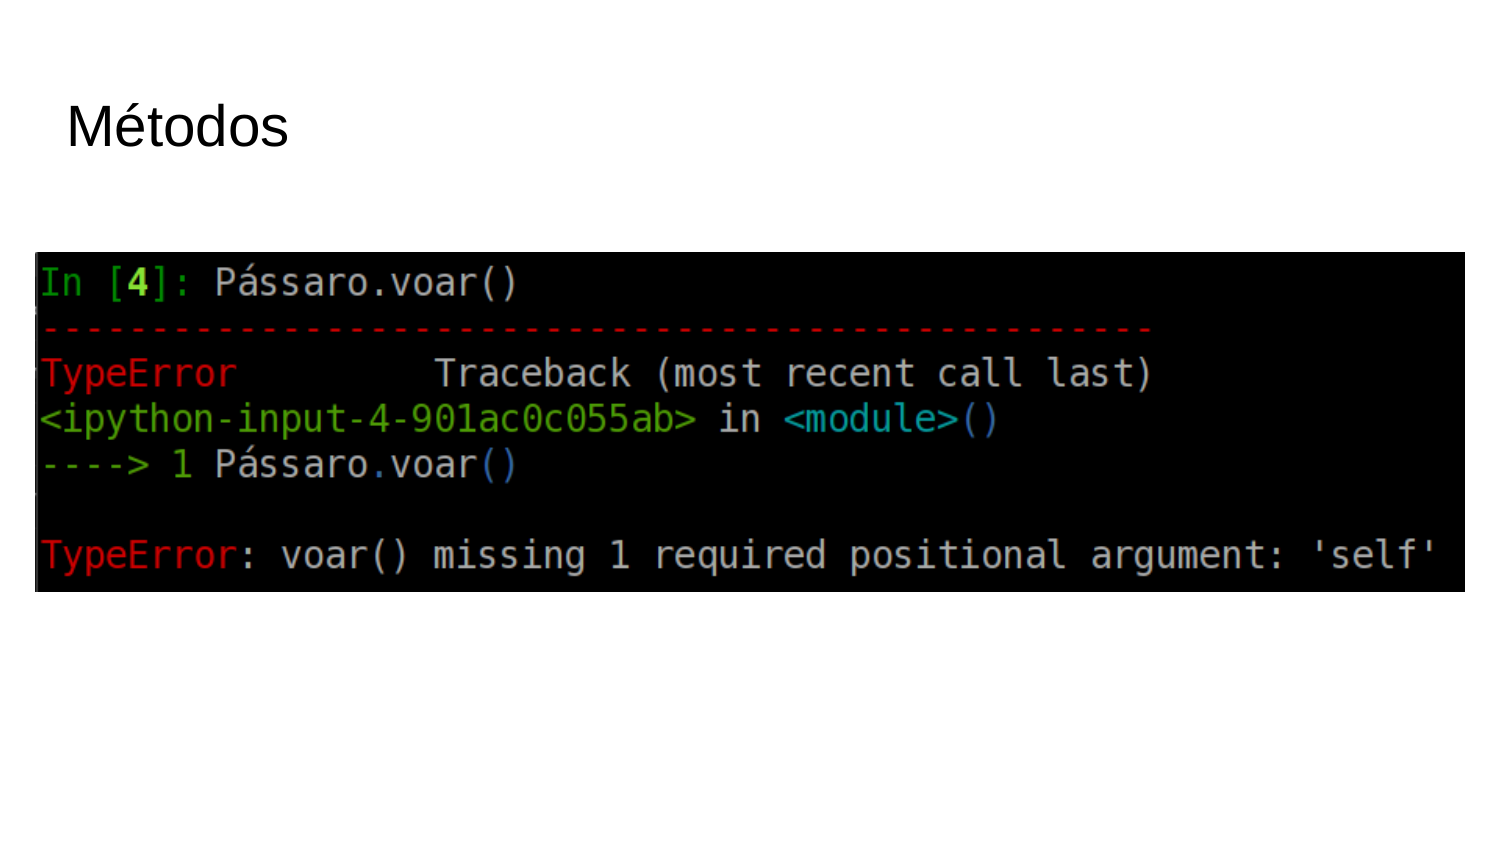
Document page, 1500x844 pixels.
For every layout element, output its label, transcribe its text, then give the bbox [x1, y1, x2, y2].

title Métodos [51, 72, 1449, 167]
picture [34, 252, 1466, 592]
